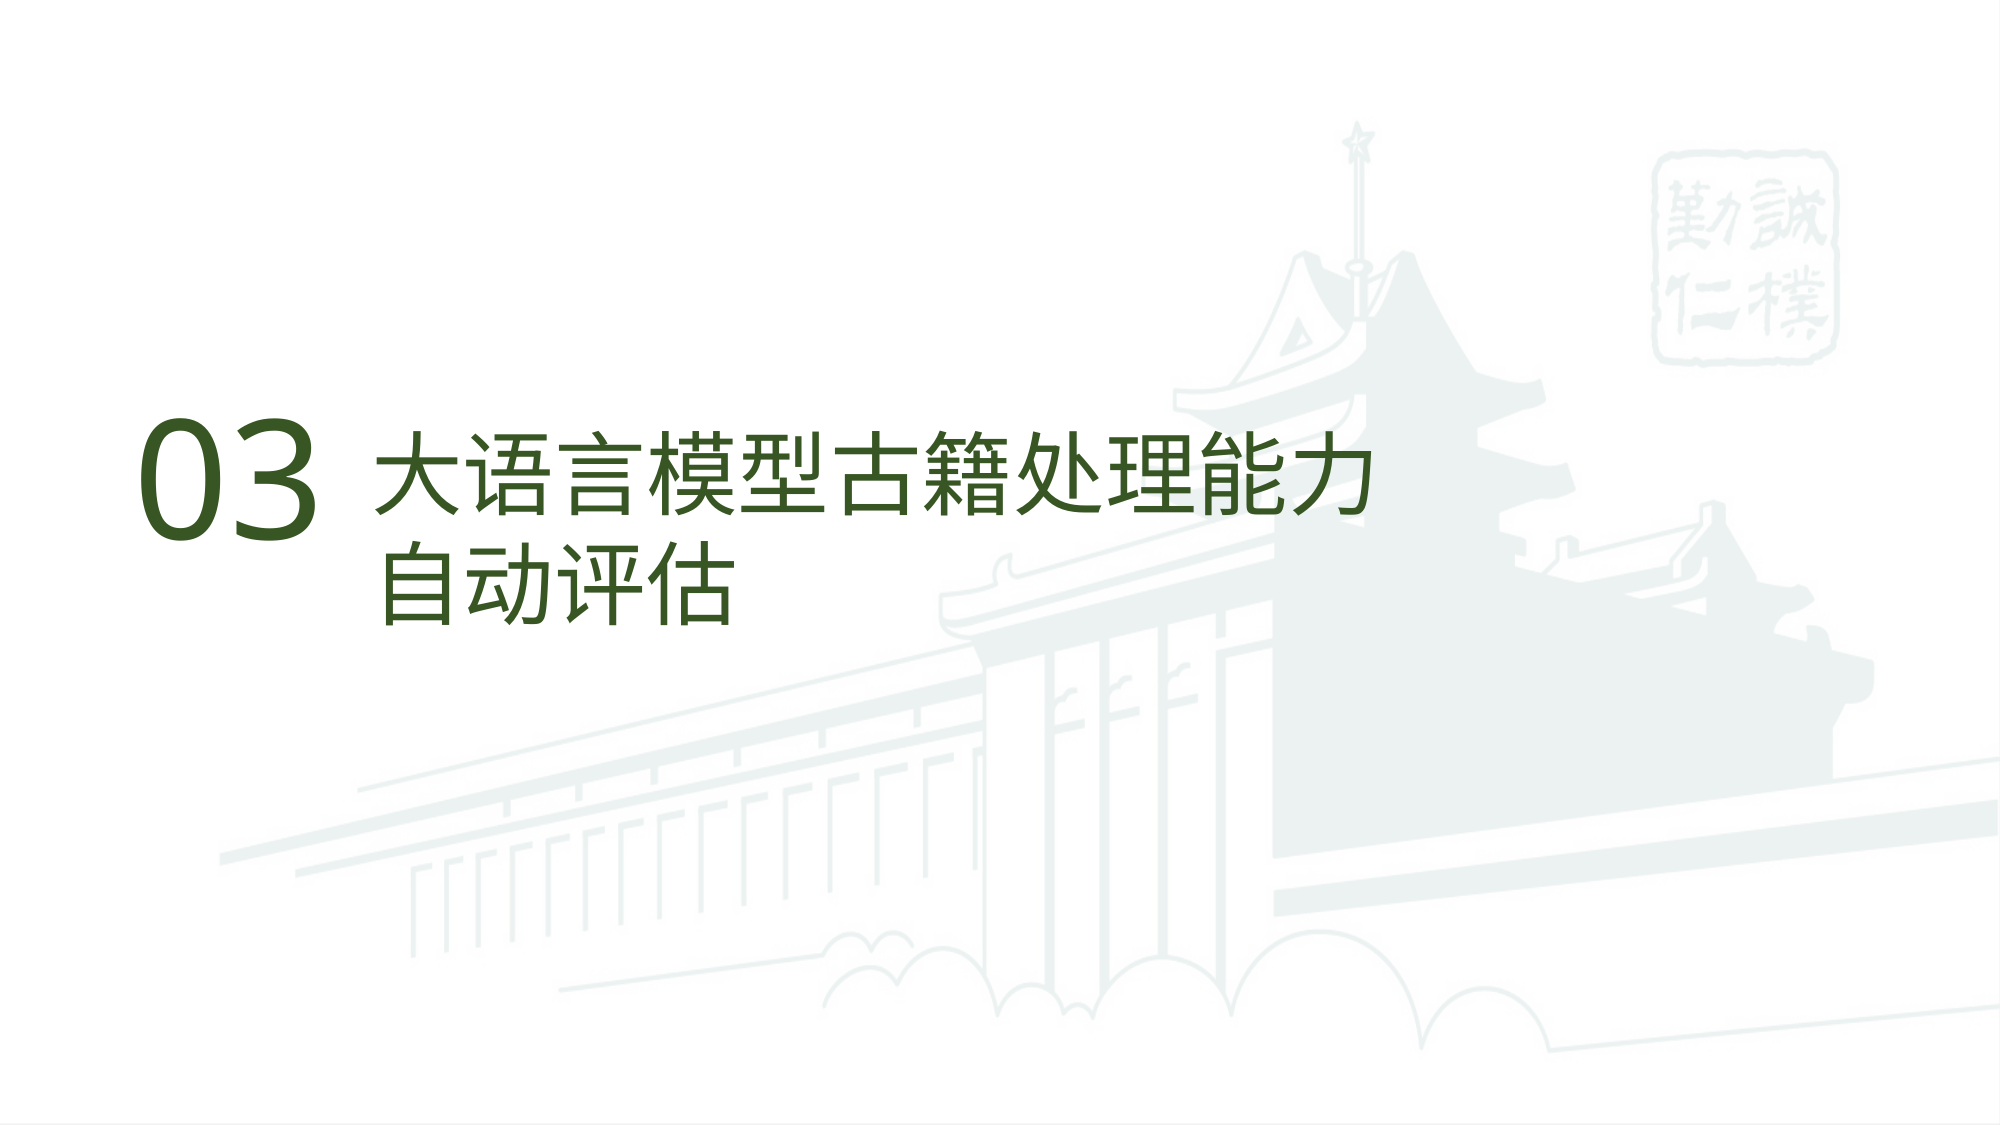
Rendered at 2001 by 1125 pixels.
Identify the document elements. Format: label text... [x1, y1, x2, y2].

text_box 大语言模型古籍处理能力自动评估 [356, 409, 1428, 645]
text_box 03 [102, 365, 357, 581]
